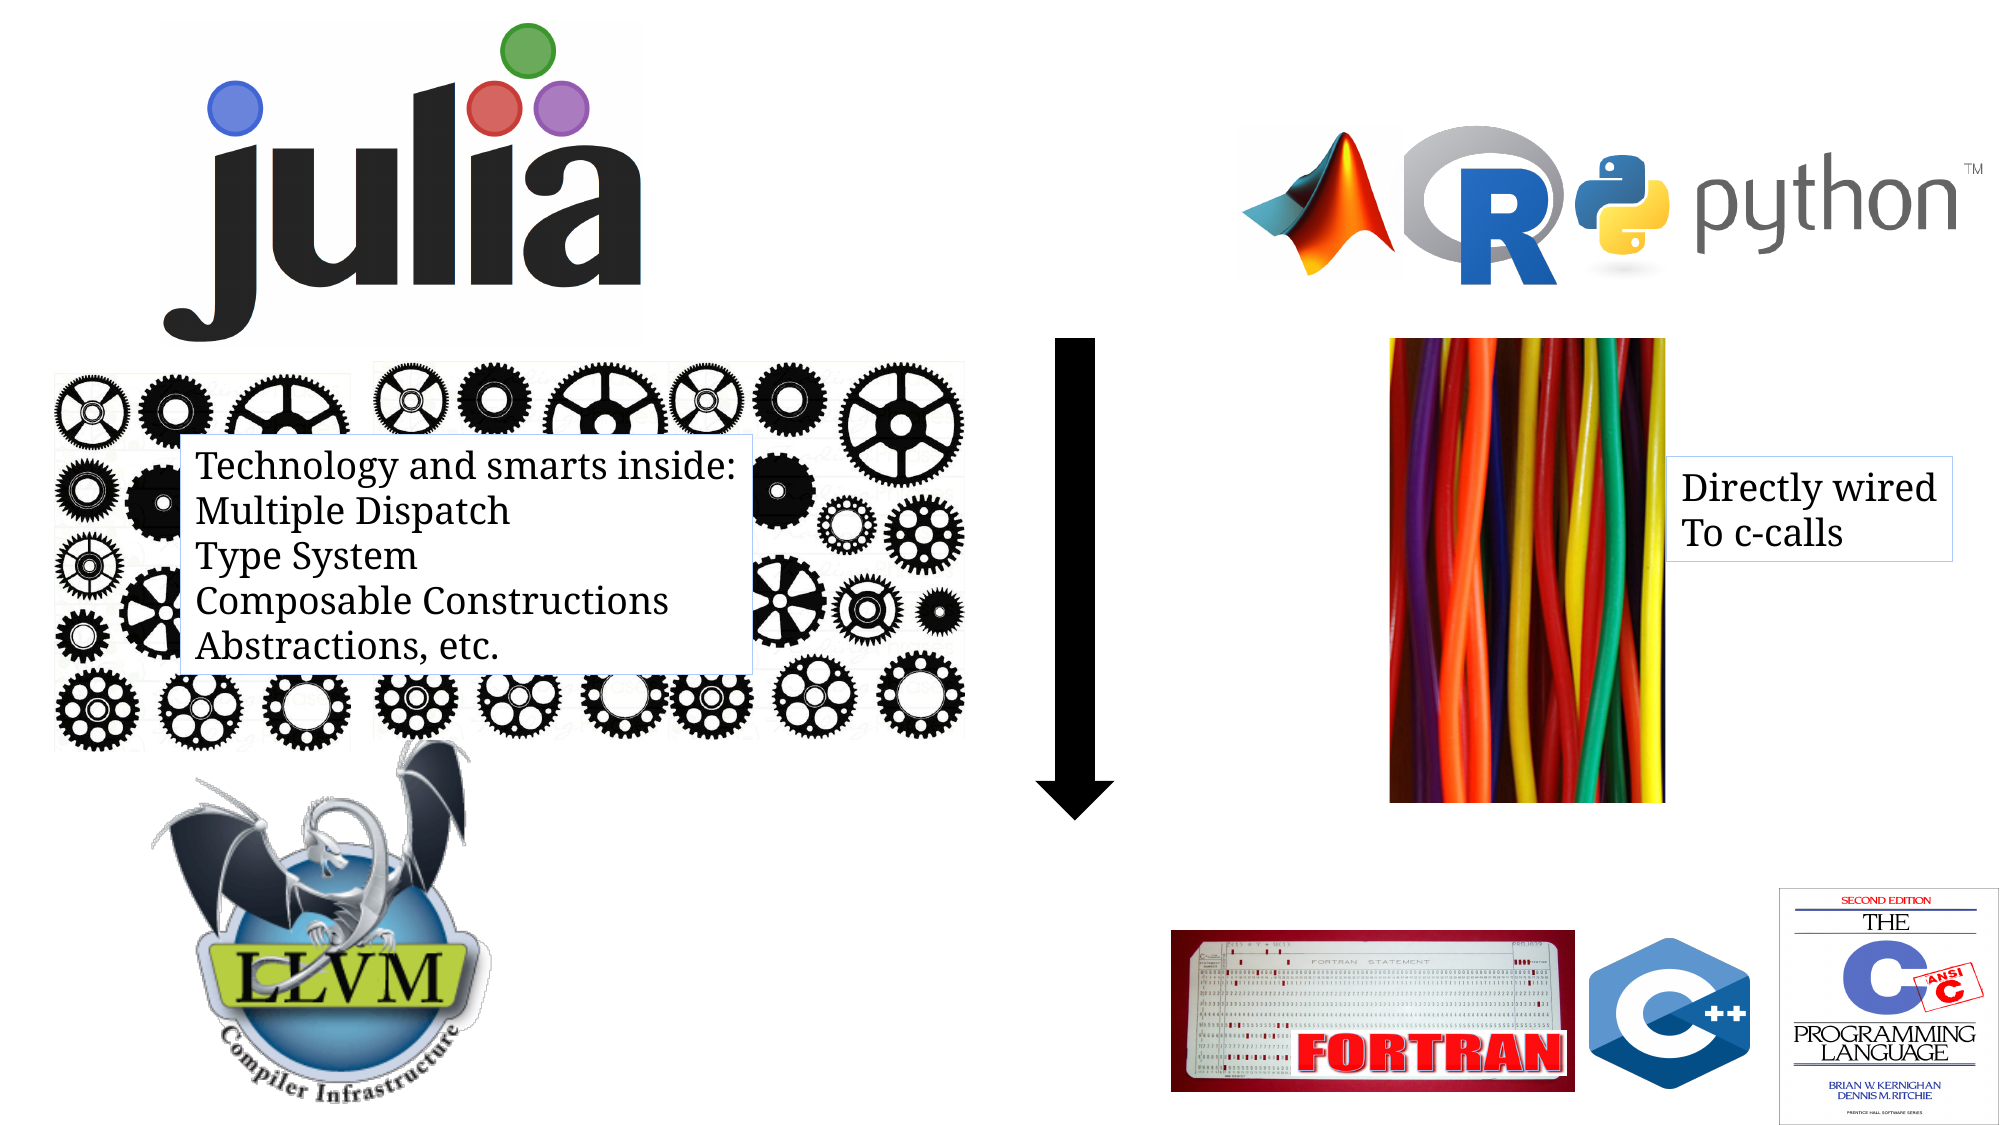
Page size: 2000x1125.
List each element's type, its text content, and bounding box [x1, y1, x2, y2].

picture [1389, 337, 1666, 803]
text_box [1171, 888, 1999, 1125]
picture [54, 361, 965, 1110]
picture [160, 19, 644, 346]
picture [1235, 125, 2000, 308]
text_box [1033, 337, 1116, 822]
text_box Technology and smarts inside: Multiple Dispatch Type System Composable Constructions Abstractions, etc. [351, 434, 373, 675]
text_box Directly wired To c-calls [1666, 456, 1953, 562]
